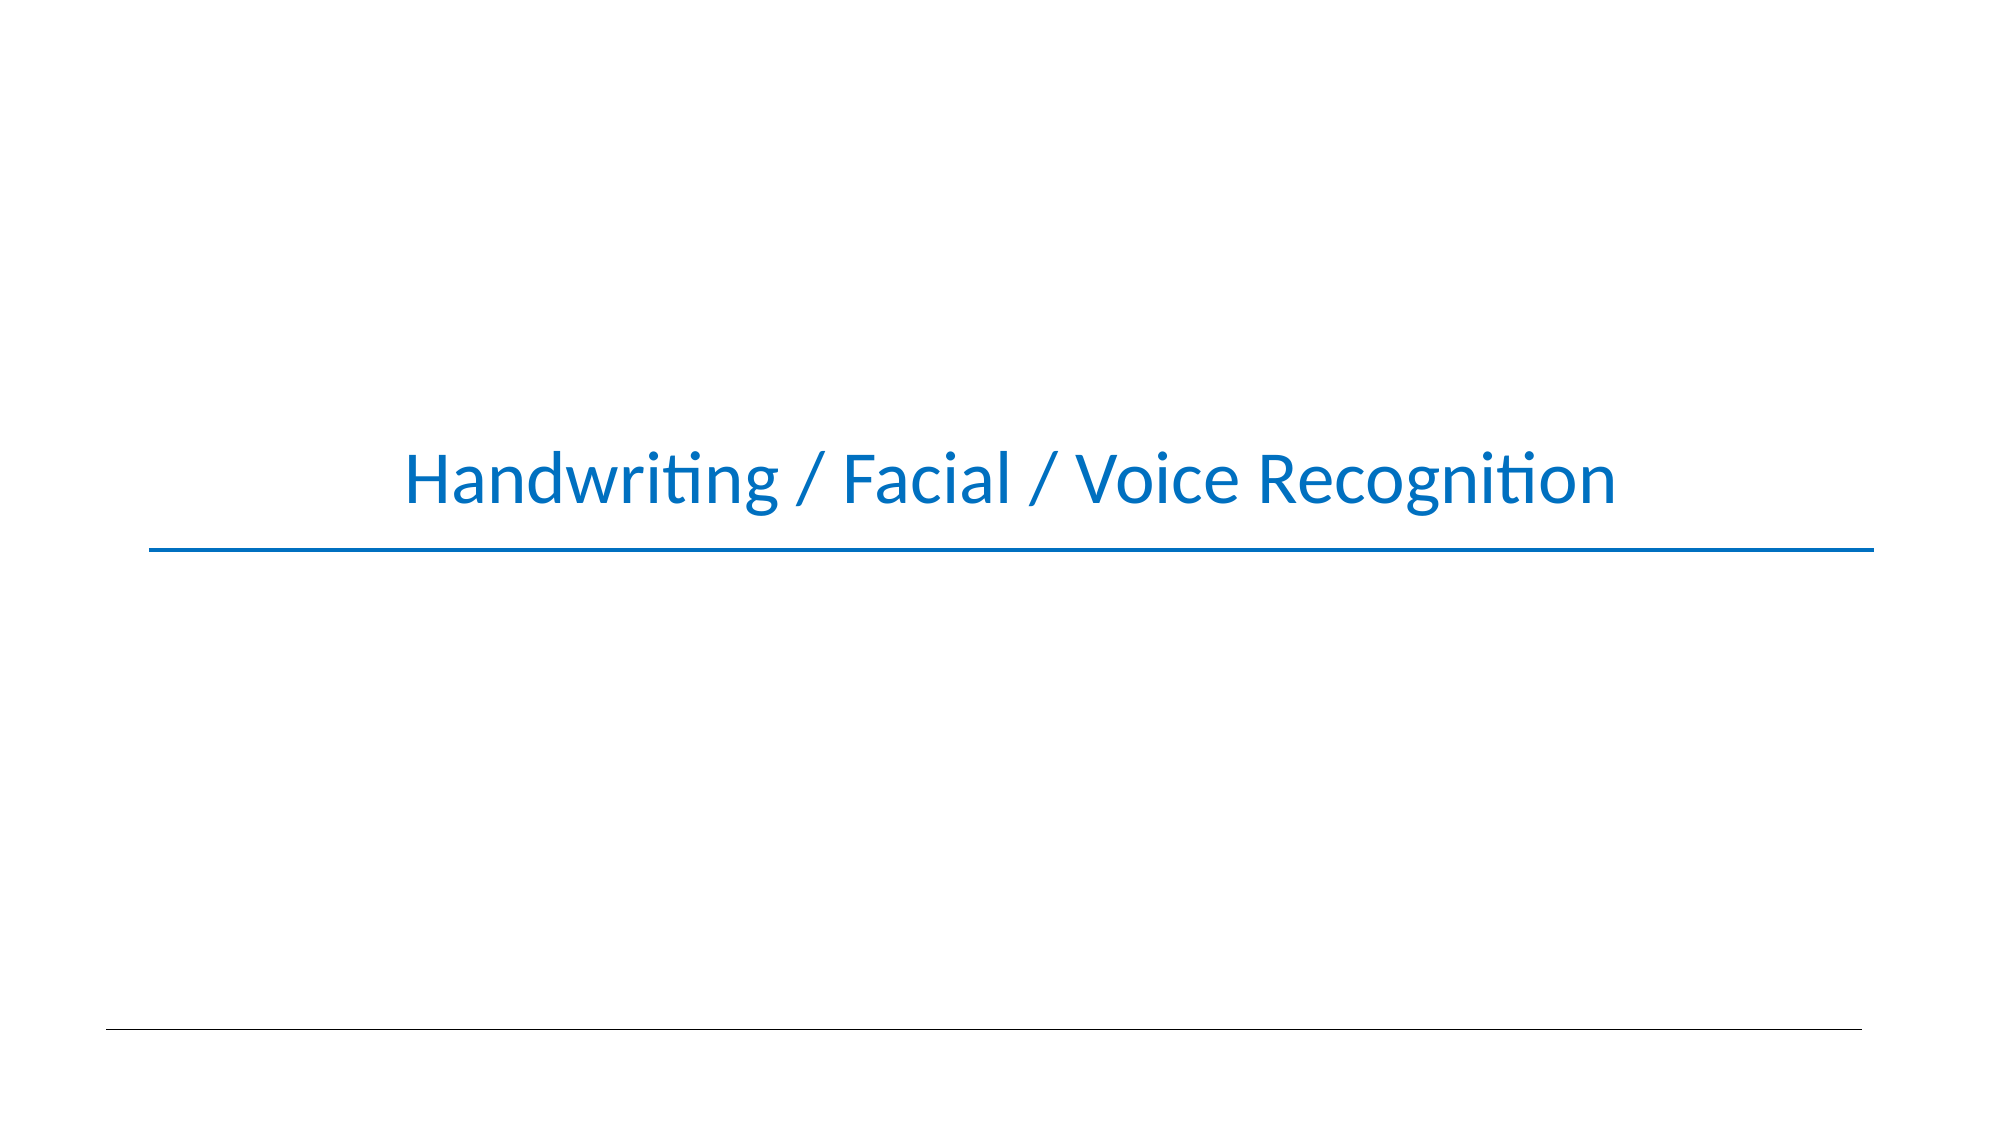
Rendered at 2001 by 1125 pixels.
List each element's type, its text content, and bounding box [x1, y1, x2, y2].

list Handwriting / Facial / Voice Recognition [148, 431, 1874, 537]
